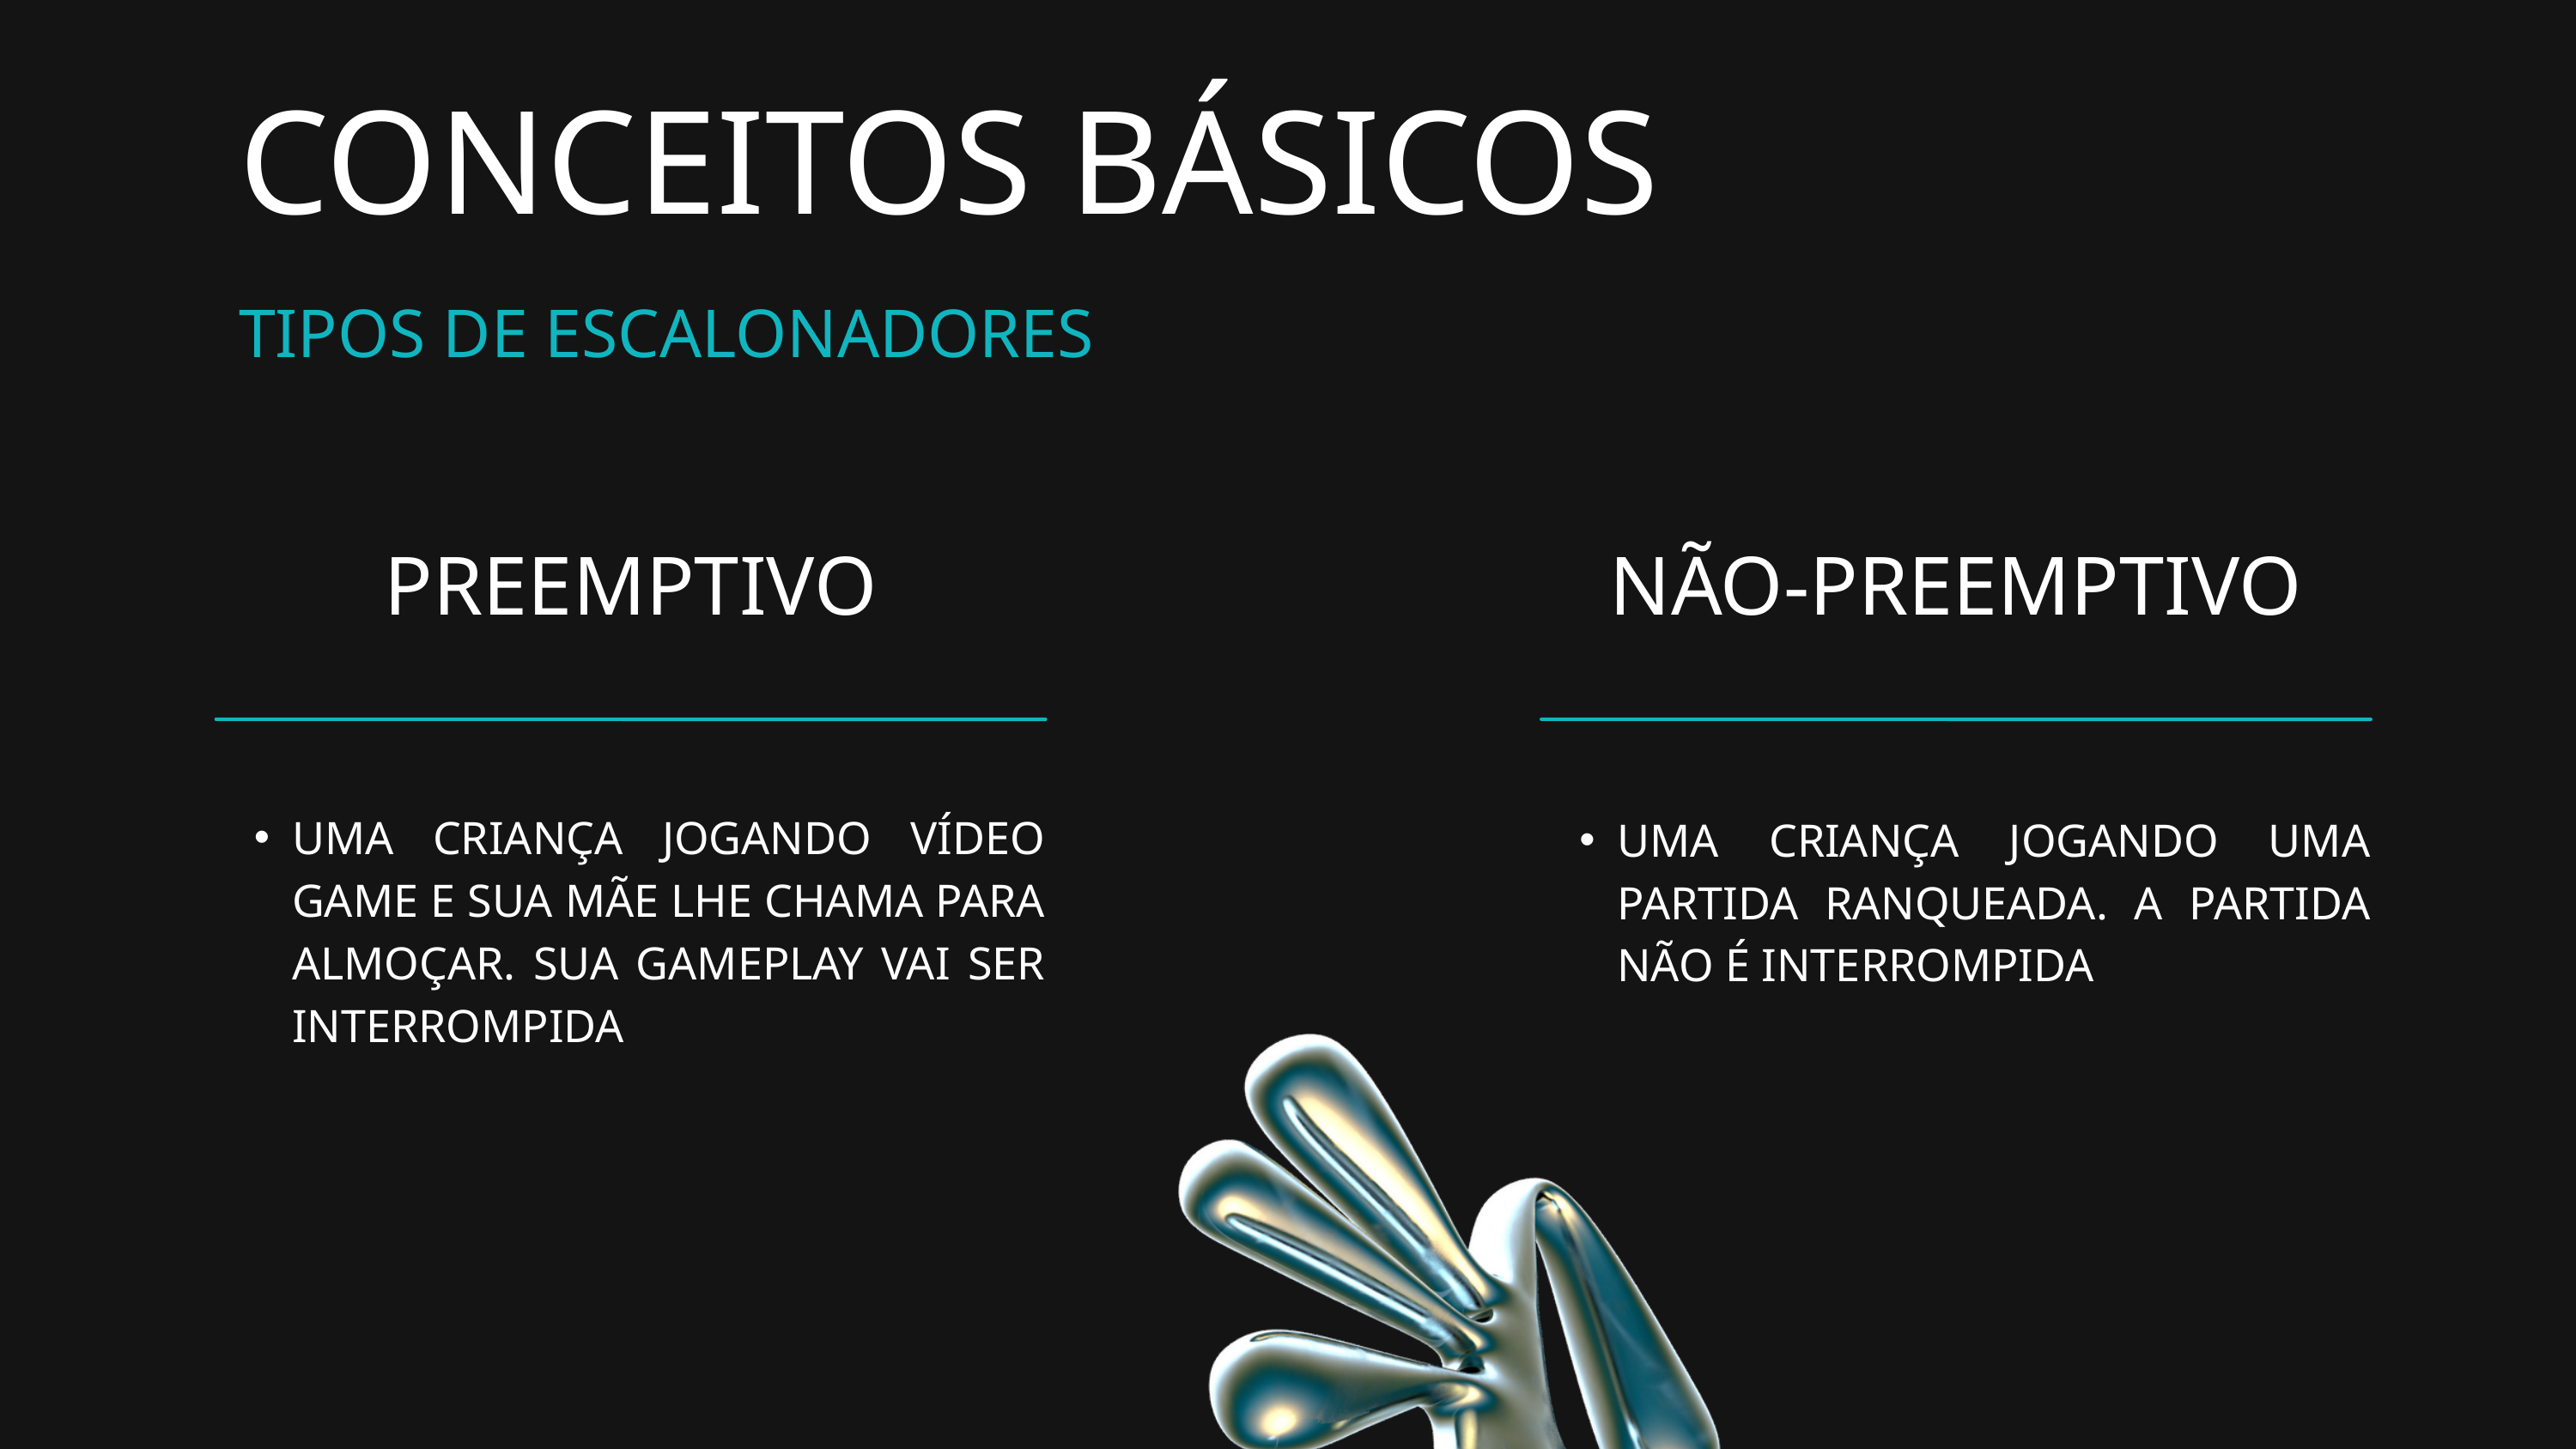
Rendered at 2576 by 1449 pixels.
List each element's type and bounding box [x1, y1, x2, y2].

text_box [1540, 534, 2372, 1046]
text_box [216, 534, 1046, 1046]
text_box [238, 72, 2329, 372]
text_box [1178, 1034, 1746, 1449]
